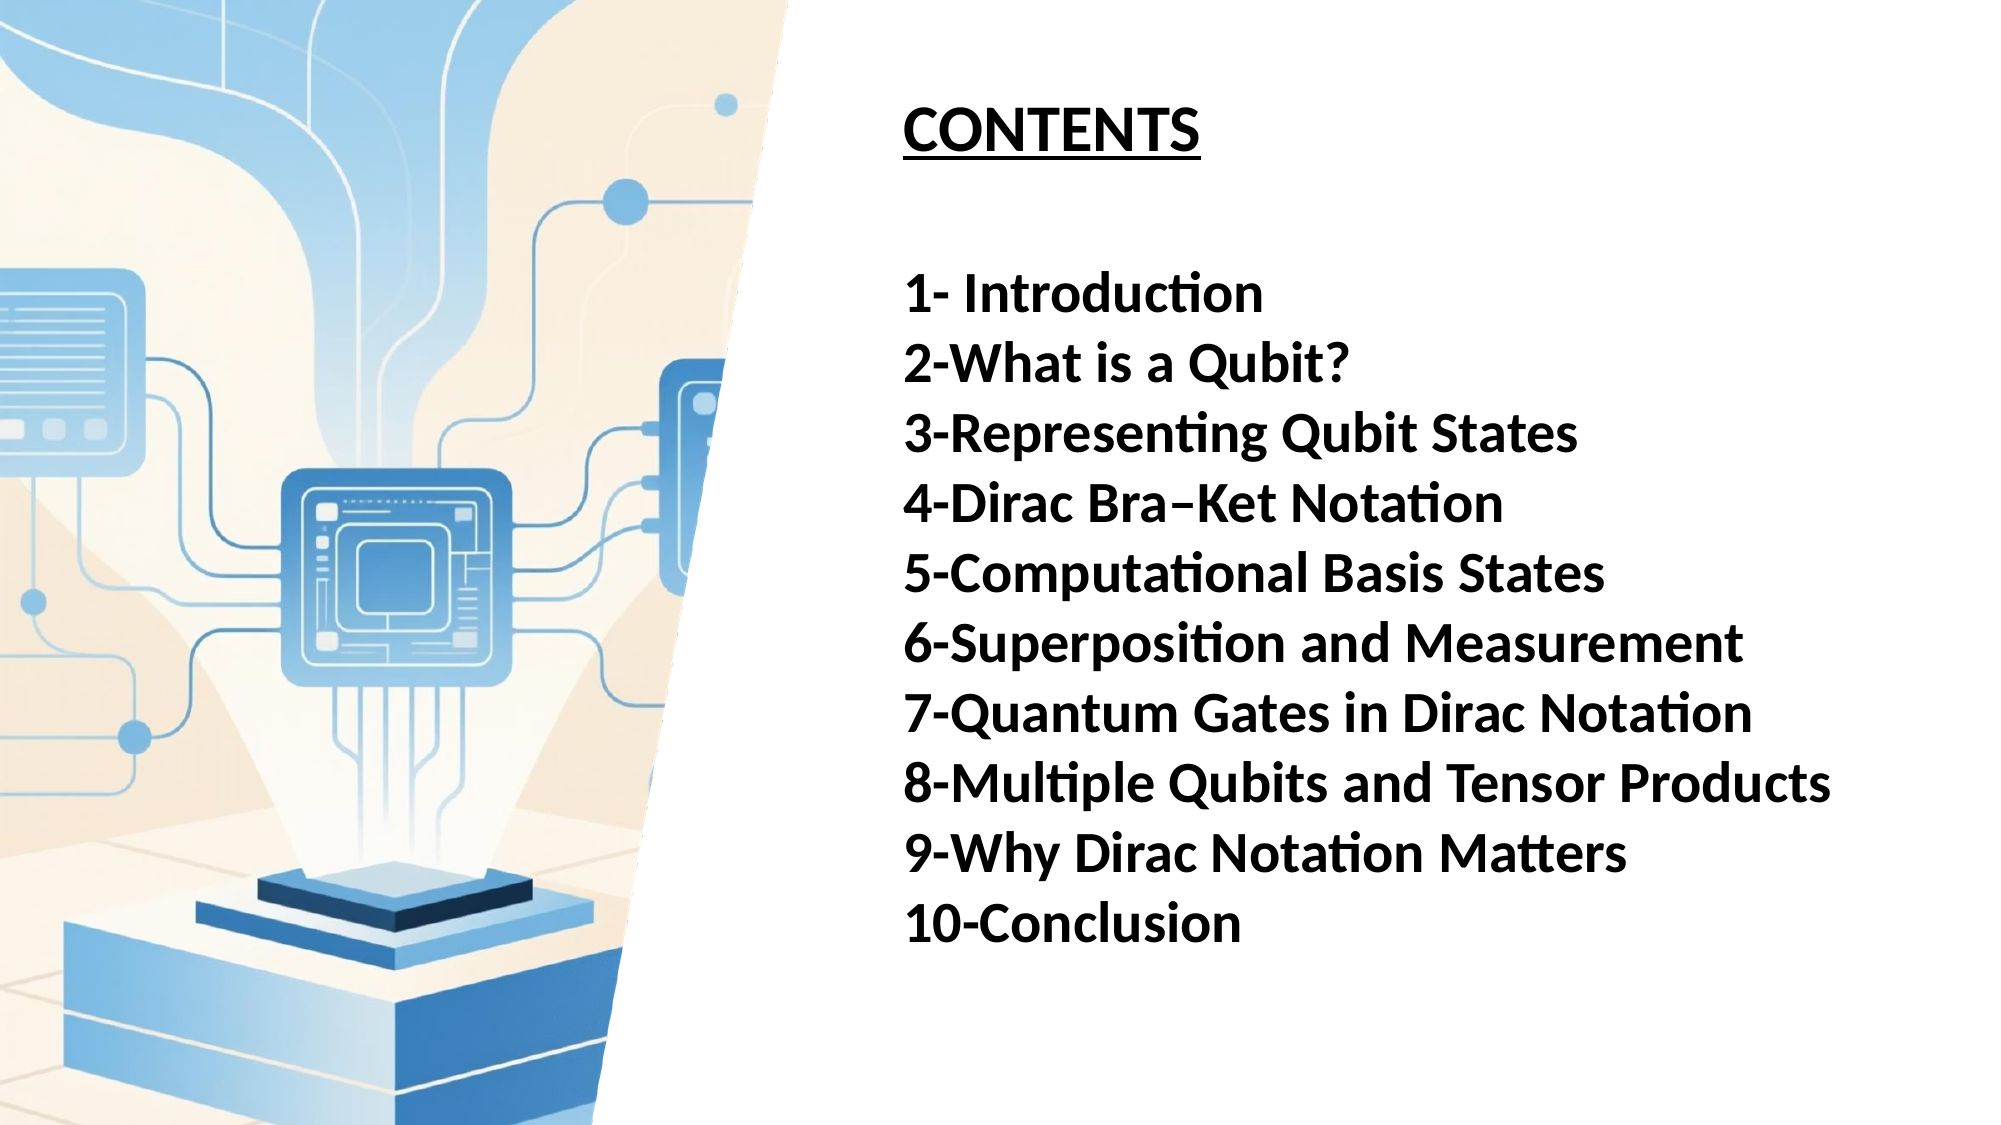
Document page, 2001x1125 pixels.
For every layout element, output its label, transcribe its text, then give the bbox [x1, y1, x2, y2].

text_box 1- Introduction 2-What is a Qubit? 3-Representing Qubit States 4-Dirac Bra–Ket Notation 5-Computational Basis States 6-Superposition and Measurement 7-Quantum Gates in Dirac Notation 8-Multiple Qubits and Tensor Products 9-Why Dirac Notation Matters 10-Conclusion [888, 246, 1939, 962]
text_box CONTENTS [888, 77, 1736, 173]
picture [0, 0, 788, 1125]
